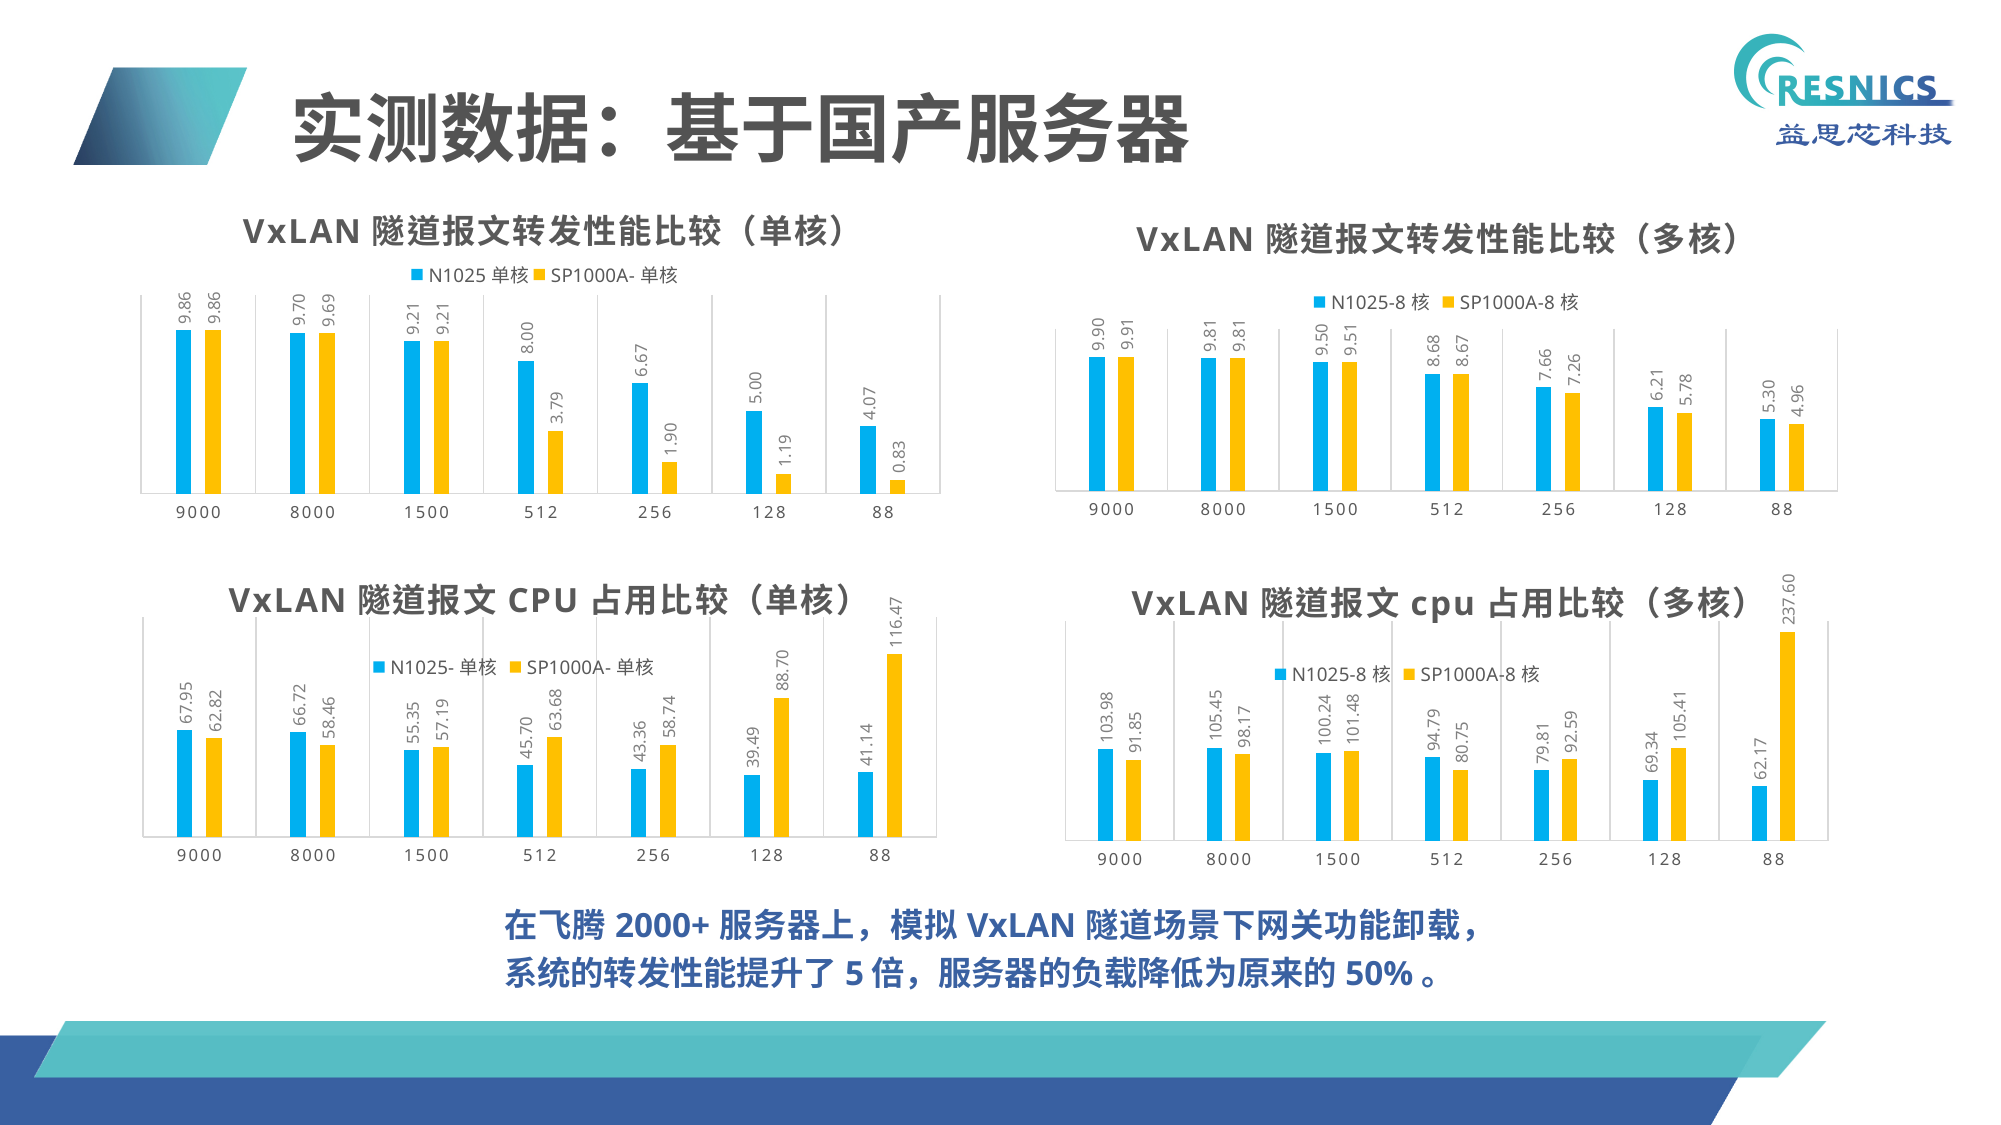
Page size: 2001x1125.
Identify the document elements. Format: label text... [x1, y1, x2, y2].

text_box 在飞腾2000+服务器上，模拟VxLAN隧道场景下网关功能卸载， 系统的转发性能提升了5倍，服务器的负载降低为原来的50%。 [489, 920, 1477, 1000]
title 实测数据：基于国产服务器 [275, 68, 1711, 198]
picture [0, 0, 2001, 1125]
chart [1039, 192, 1854, 528]
chart [119, 198, 959, 534]
chart [48, 557, 1842, 927]
